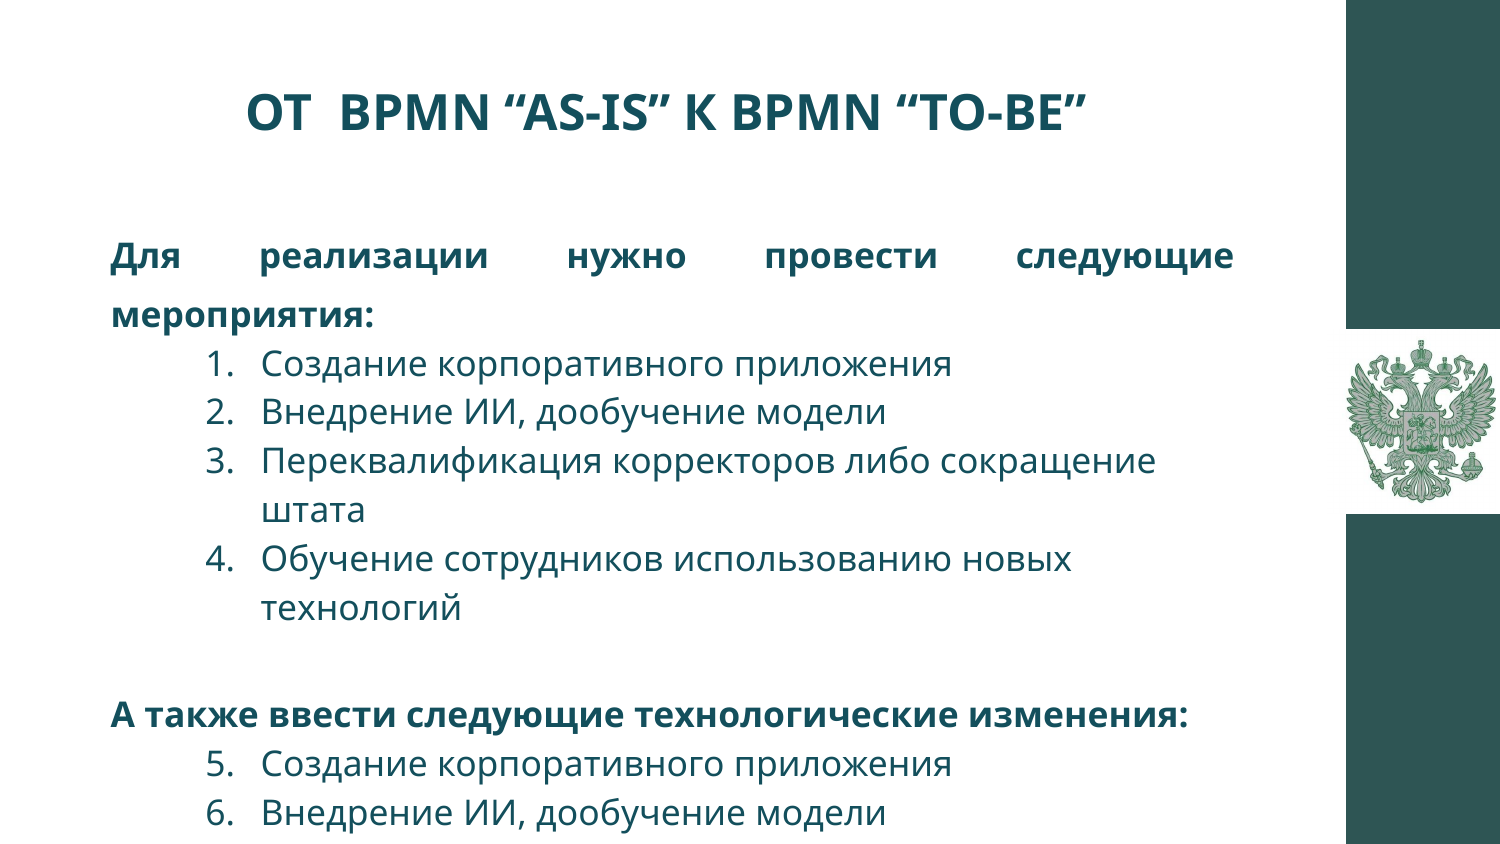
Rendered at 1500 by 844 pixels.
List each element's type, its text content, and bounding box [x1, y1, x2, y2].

picture [391, 90, 892, 195]
text_box Для реализации нужно провести следующие мероприятия: Создание корпоративного приложения Внедрение ИИ, дообучение модели Переквалификация корректоров либо сокращение штата Обучение сотрудников использованию новых технологий А также ввести следующие технологические изменения: Создание корпоративного приложения Внедрение ИИ, дообучение модели Переход организации на соответствующие цифровые сервисы [95, 201, 1251, 844]
picture [1129, 702, 1328, 825]
picture [1326, 0, 1500, 844]
text_box ОТ BPMN “AS-IS” К BPMN “TO-BE” [0, 65, 1340, 156]
